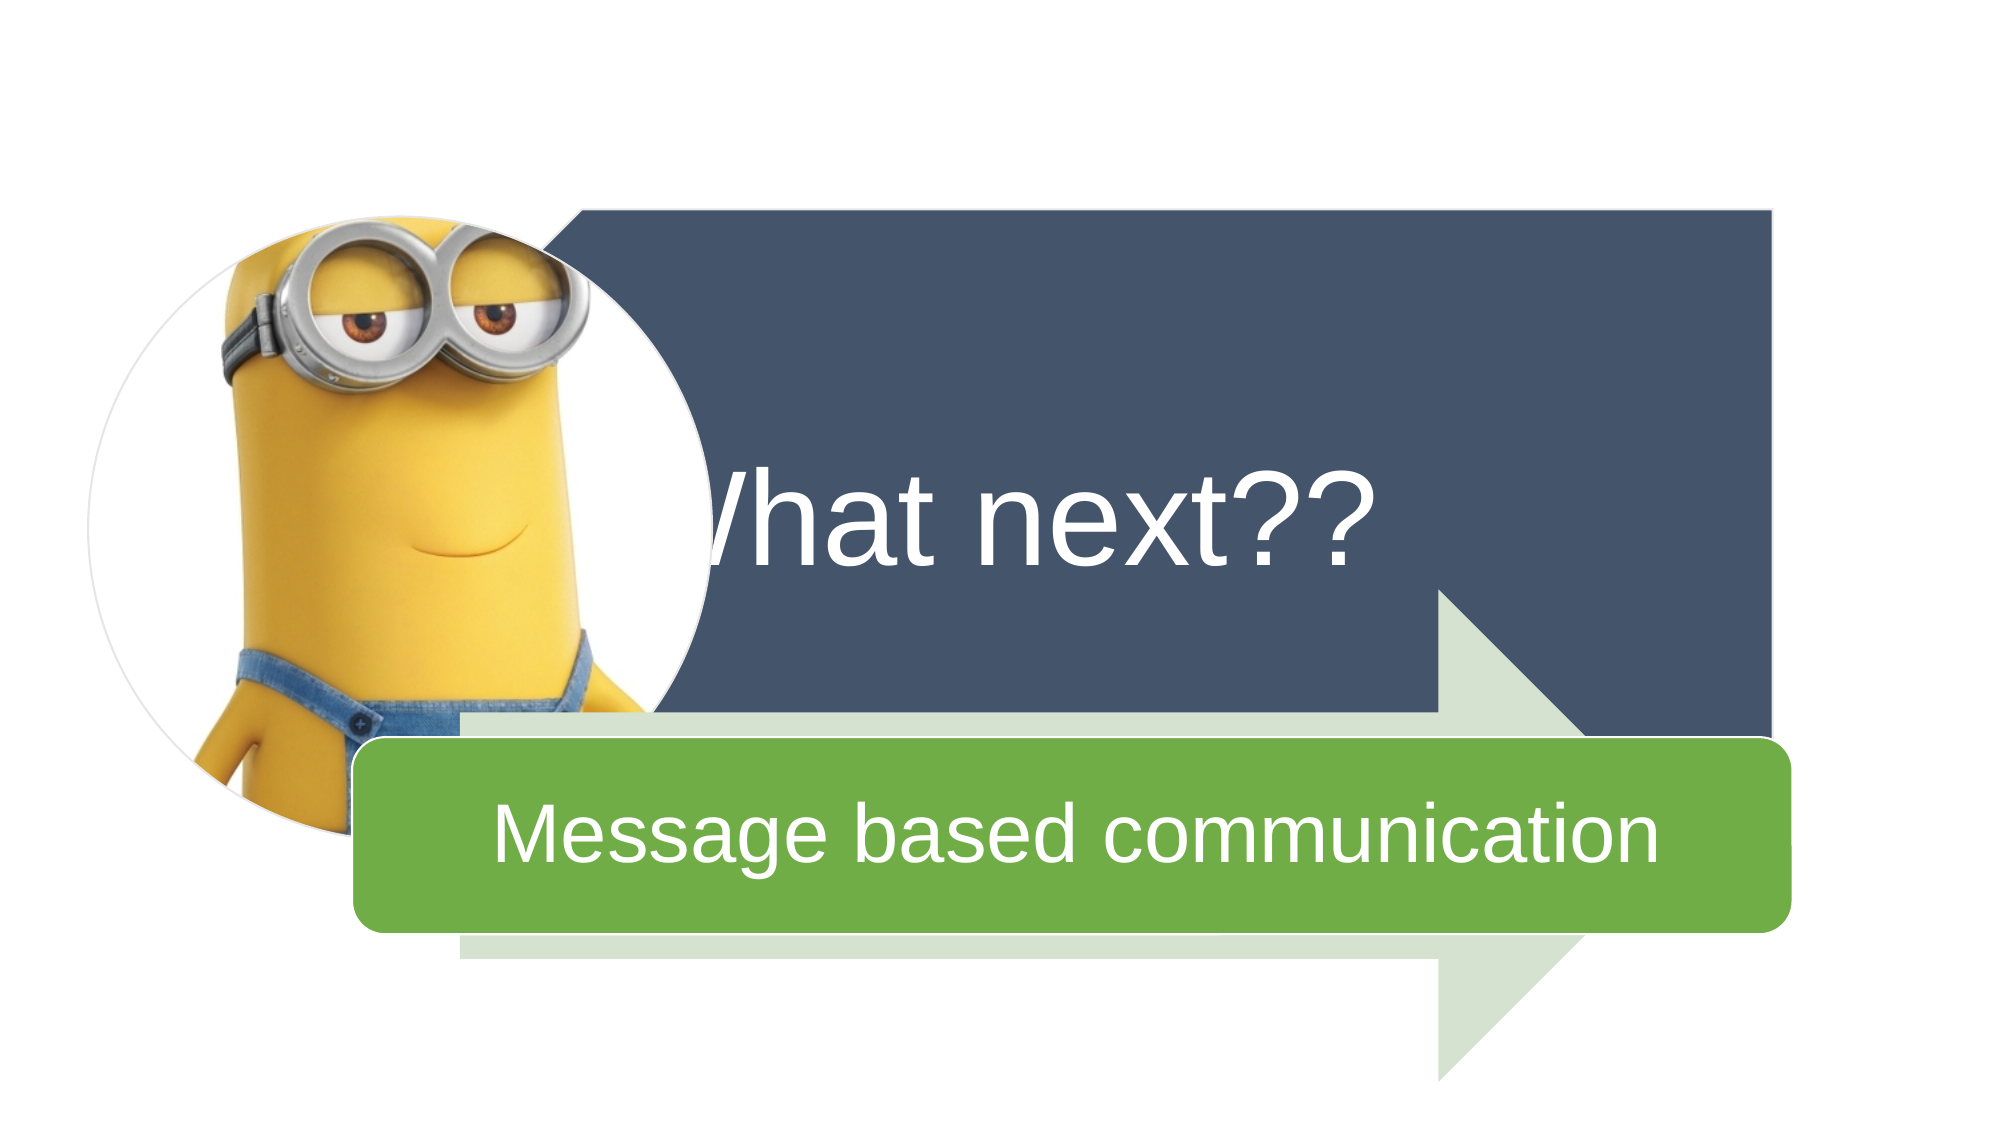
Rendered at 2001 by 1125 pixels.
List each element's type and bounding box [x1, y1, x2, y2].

text_box [0, 0, 1863, 1043]
text_box [351, 588, 1793, 1083]
